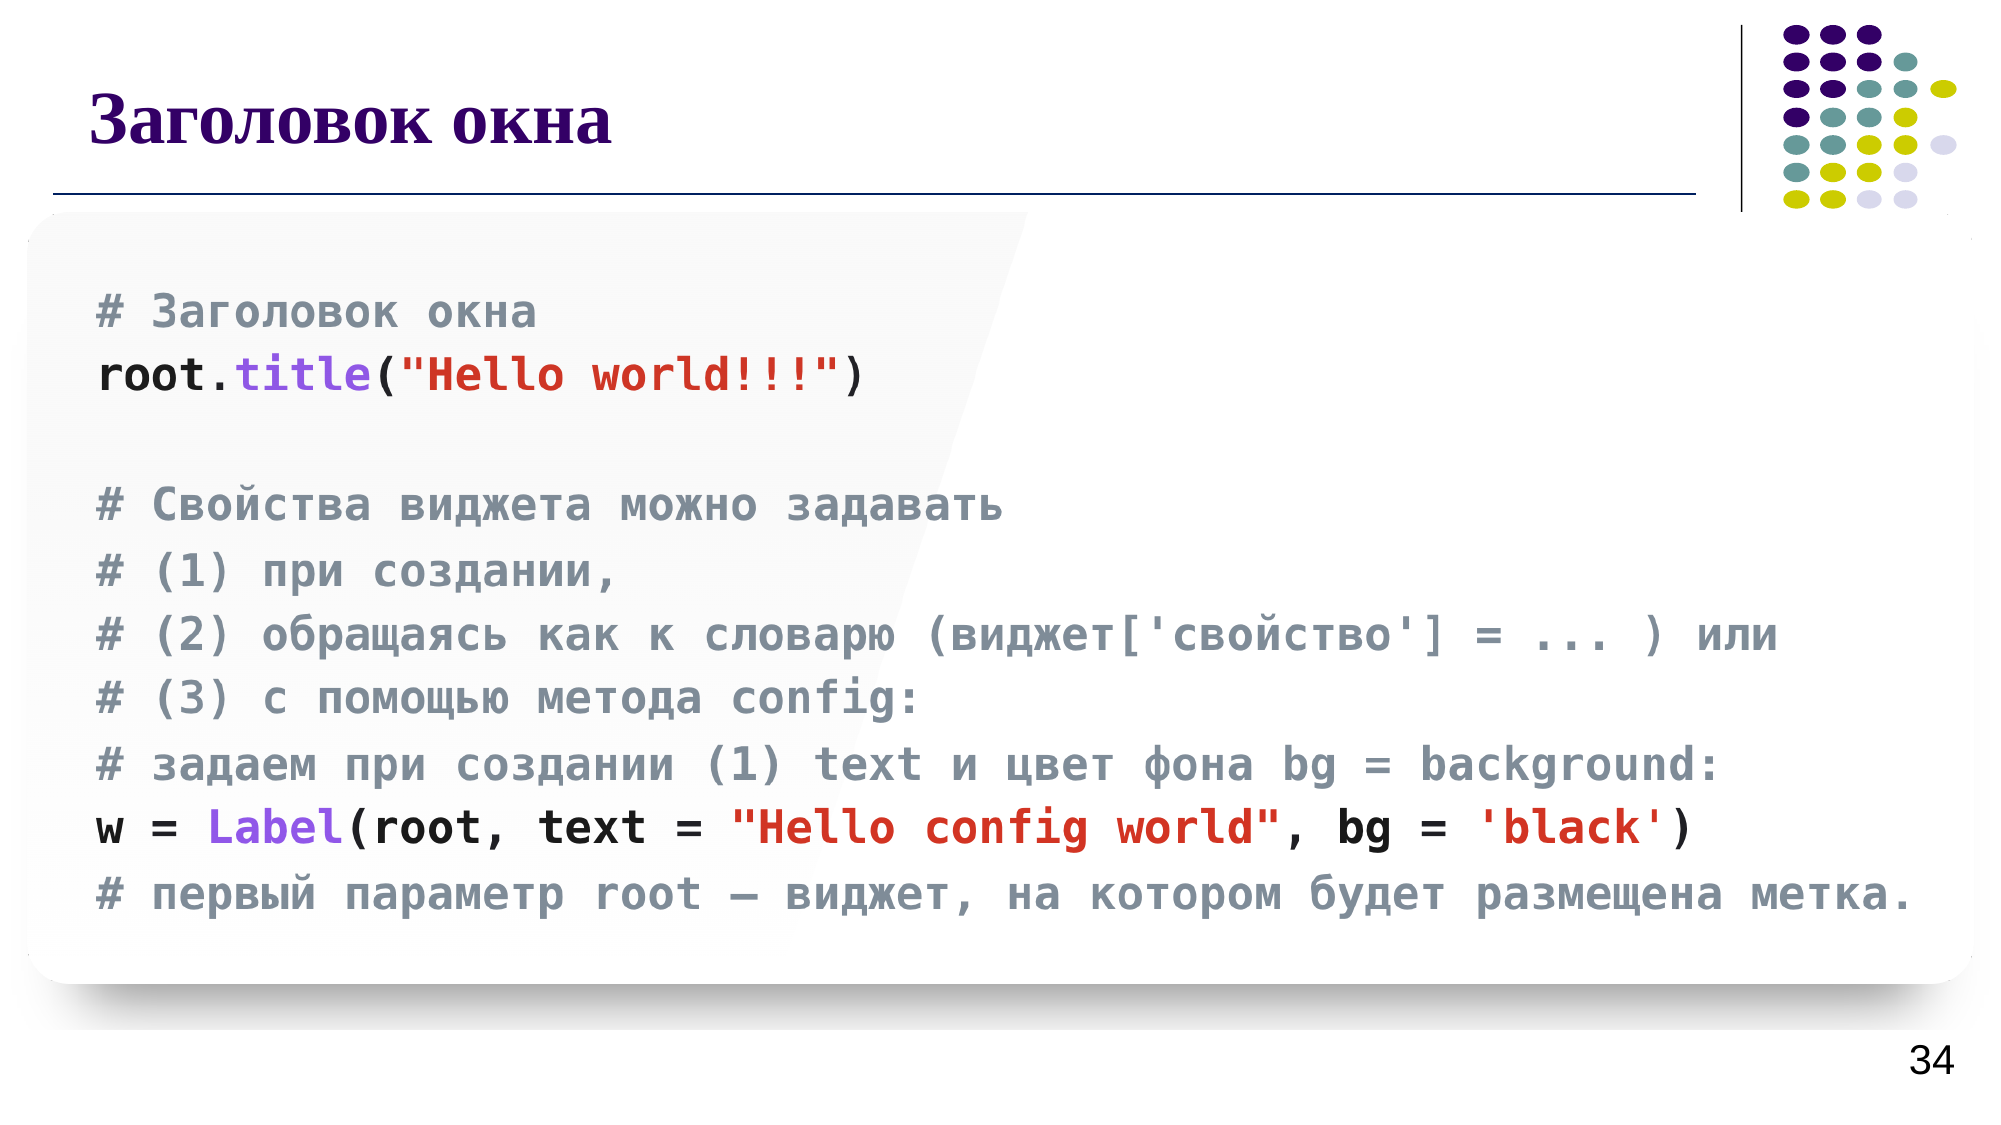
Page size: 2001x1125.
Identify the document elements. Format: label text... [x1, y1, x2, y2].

slide_number 34 [1761, 1041, 1971, 1085]
title Заголовок окна [0, 35, 1723, 163]
picture [0, 165, 2000, 1030]
